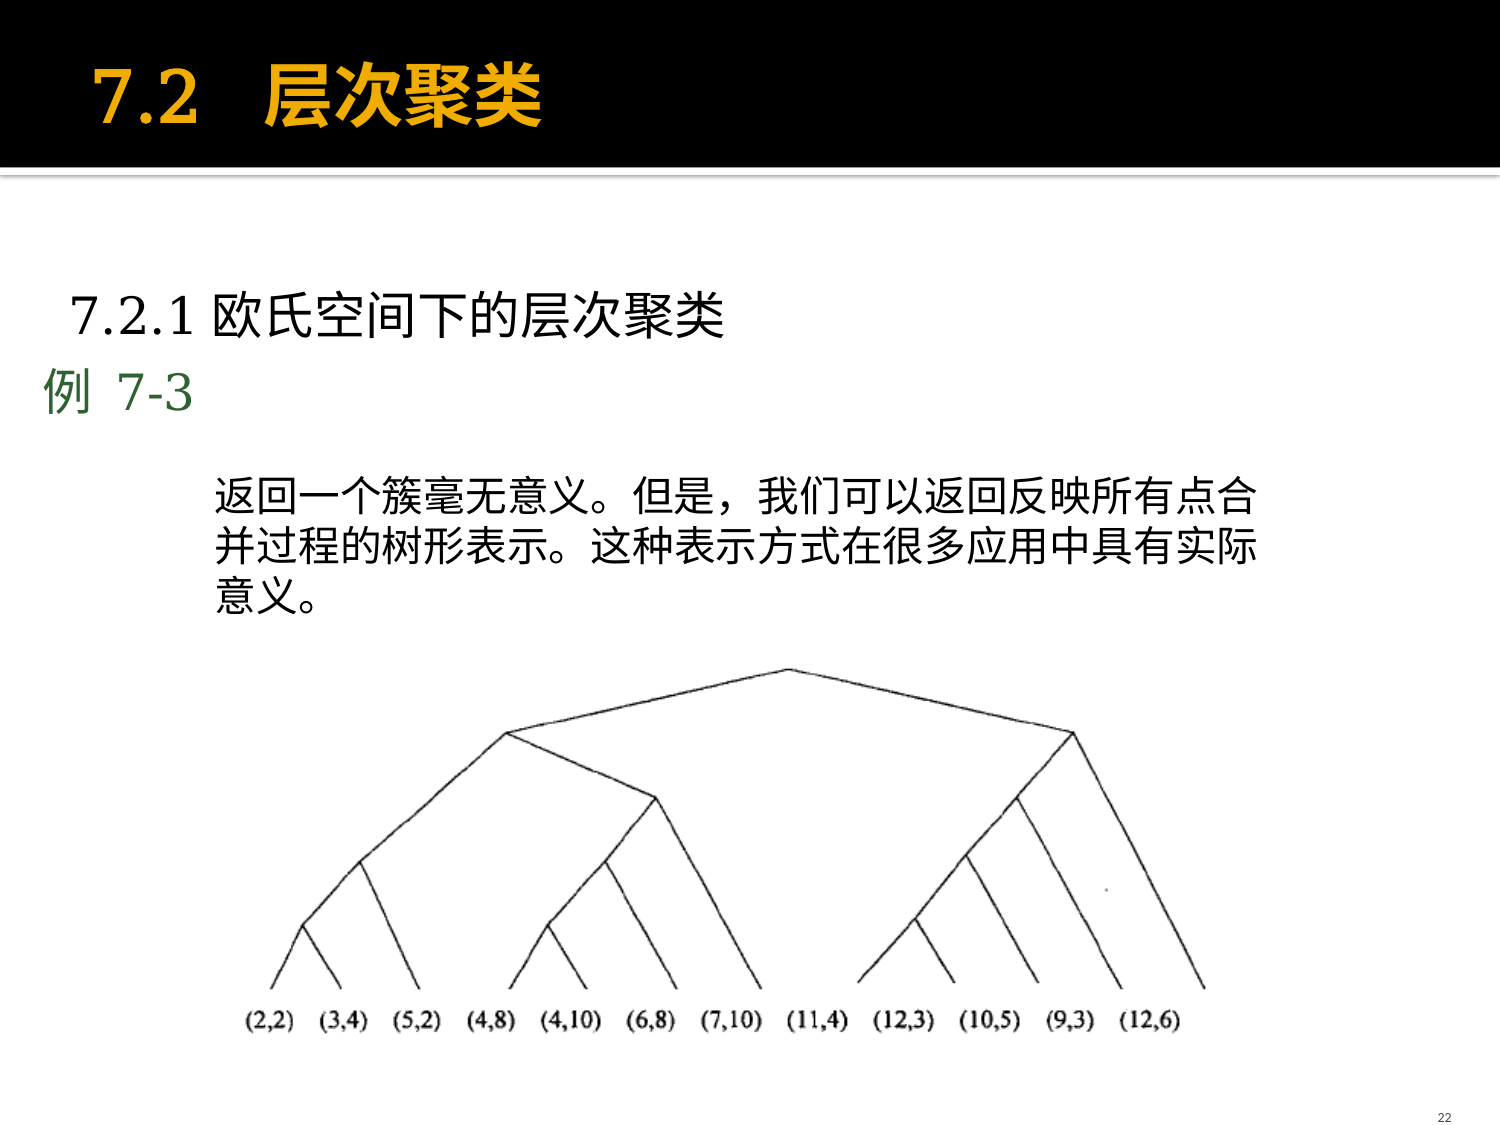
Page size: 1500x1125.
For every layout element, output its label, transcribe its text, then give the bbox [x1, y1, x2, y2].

text_box 返回一个簇毫无意义。但是，我们可以返回反映所有点合并过程的树形表示。这种表示方式在很多应用中具有实际意义。 [200, 462, 1288, 628]
slide_number 22 [1345, 1080, 1467, 1125]
text_box 7.2.1欧氏空间下的层次聚类 [46, 271, 1425, 375]
picture [162, 637, 1370, 1055]
list 例 7-3 [18, 345, 1482, 969]
title 7.2 层次聚类 [75, 12, 1425, 175]
